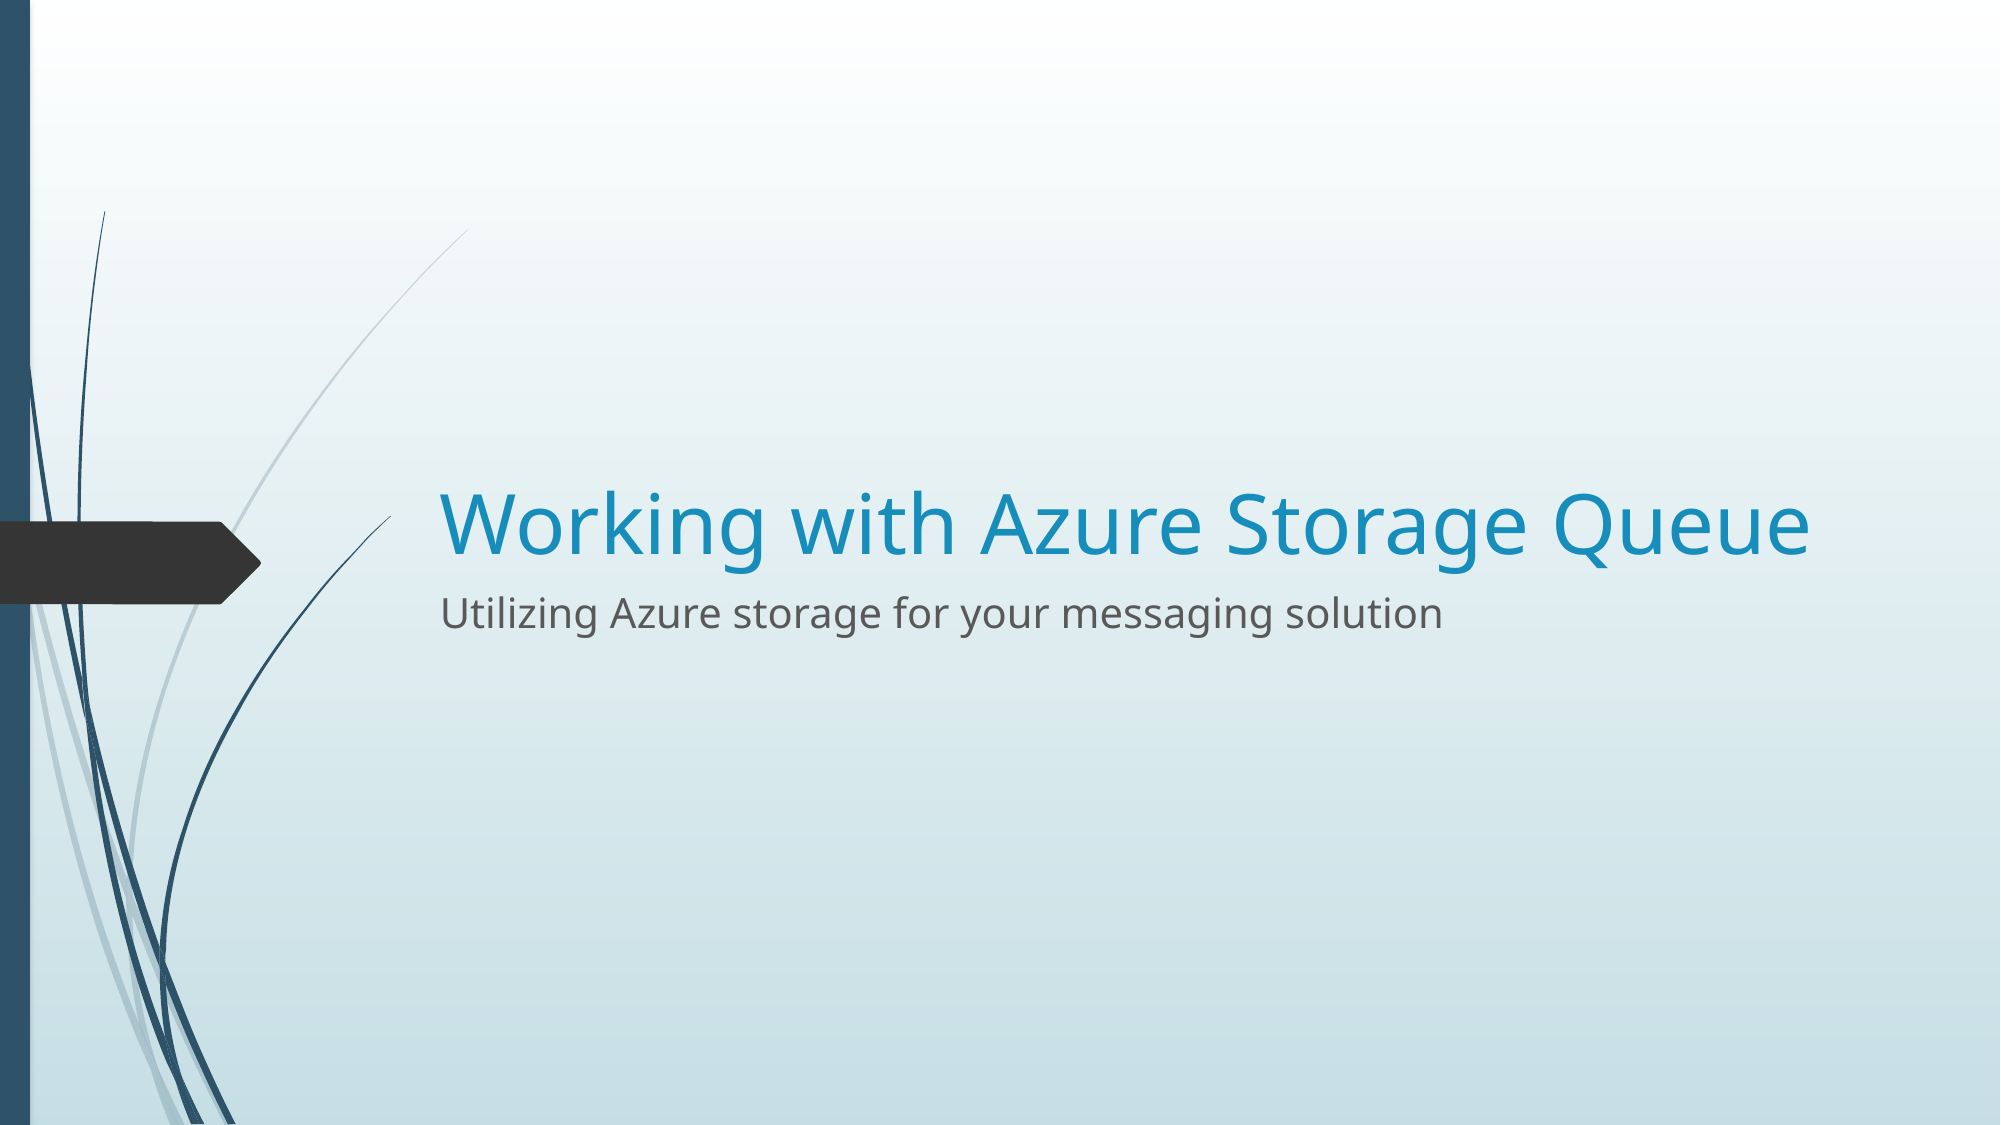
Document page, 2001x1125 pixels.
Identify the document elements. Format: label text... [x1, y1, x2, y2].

list Utilizing Azure storage for your messaging solution [424, 579, 1888, 721]
title Working with Azure Storage Queue [424, 337, 1888, 579]
